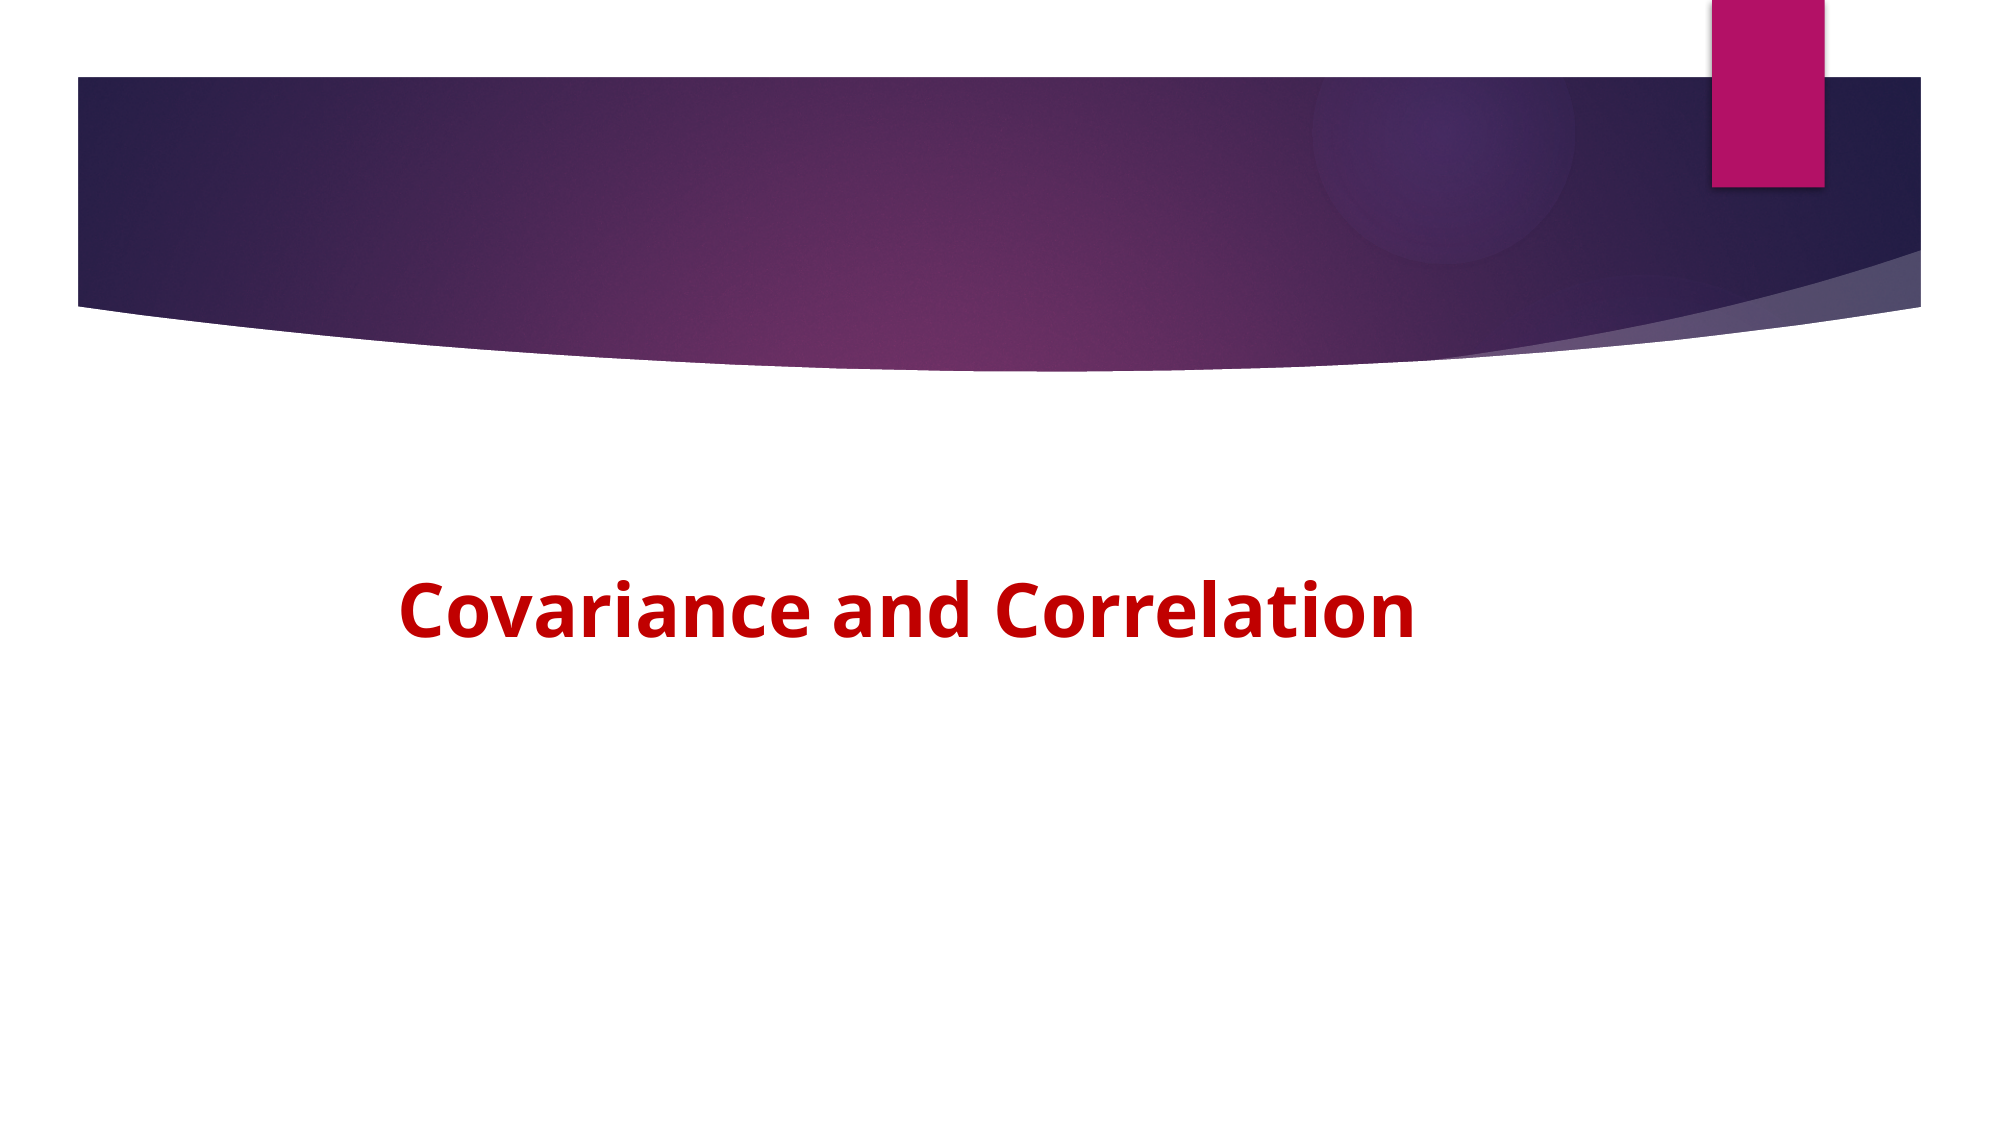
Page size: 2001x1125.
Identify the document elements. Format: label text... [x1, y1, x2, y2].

title Covariance and Correlation [189, 527, 1627, 688]
